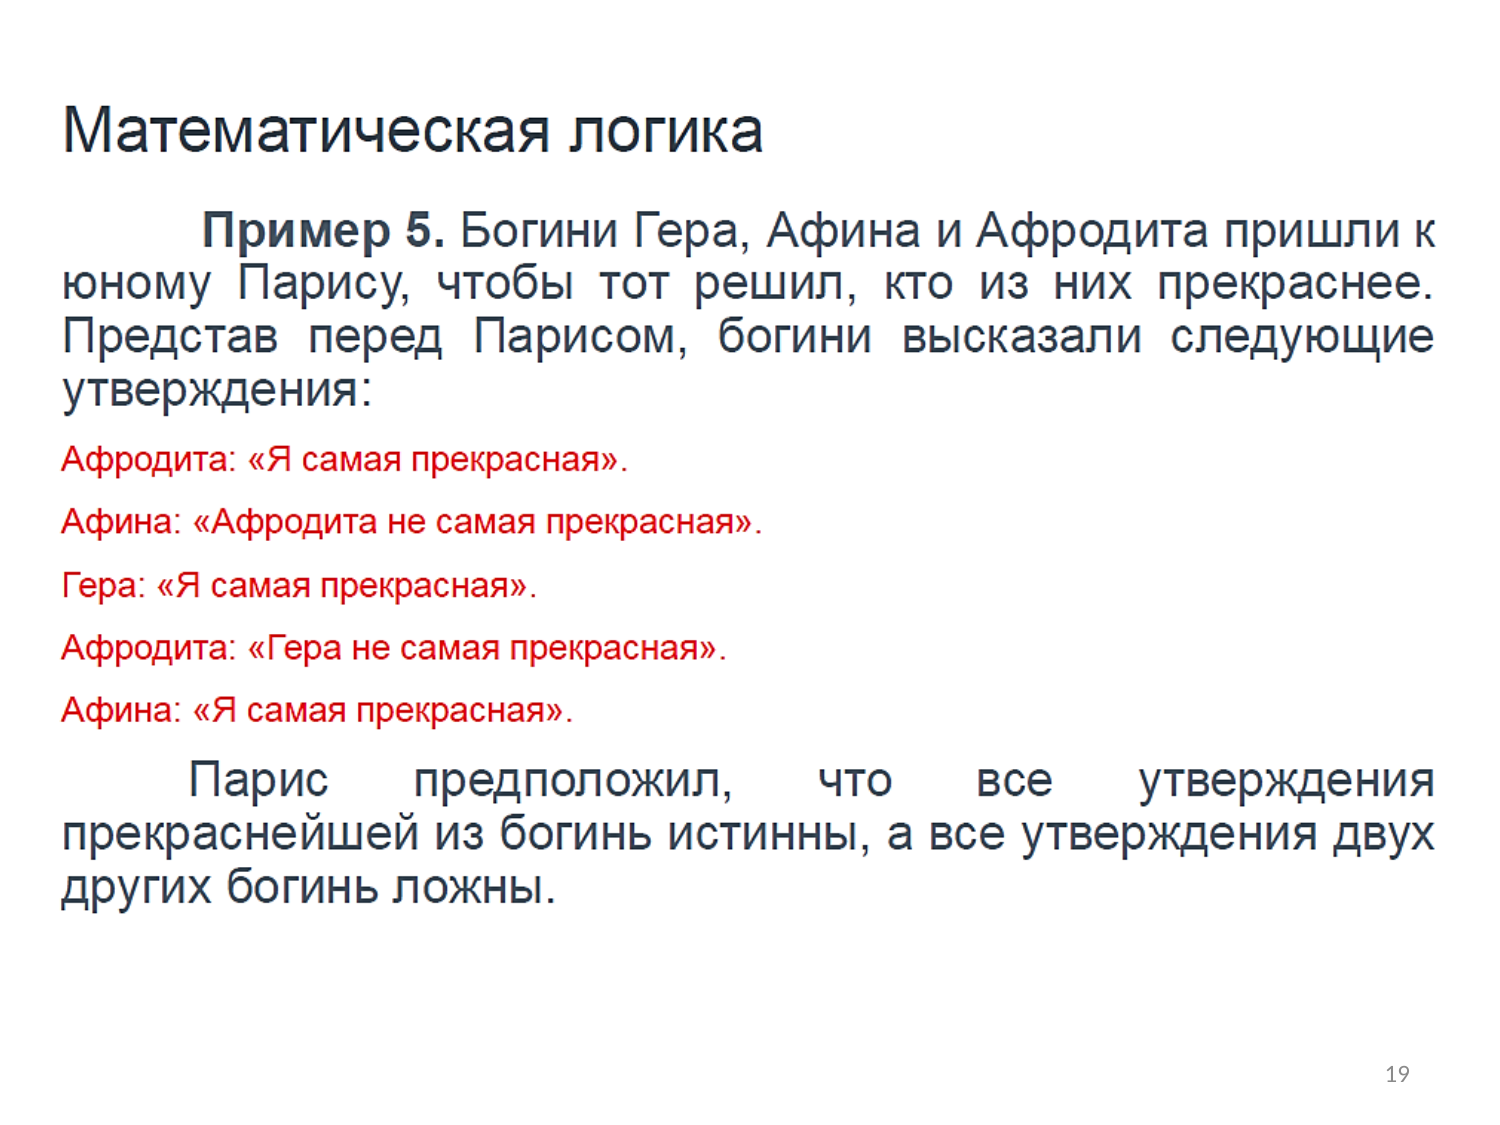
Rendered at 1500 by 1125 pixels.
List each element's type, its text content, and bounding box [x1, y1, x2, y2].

slide_number 19 [1074, 1042, 1425, 1103]
picture [17, 66, 1448, 915]
